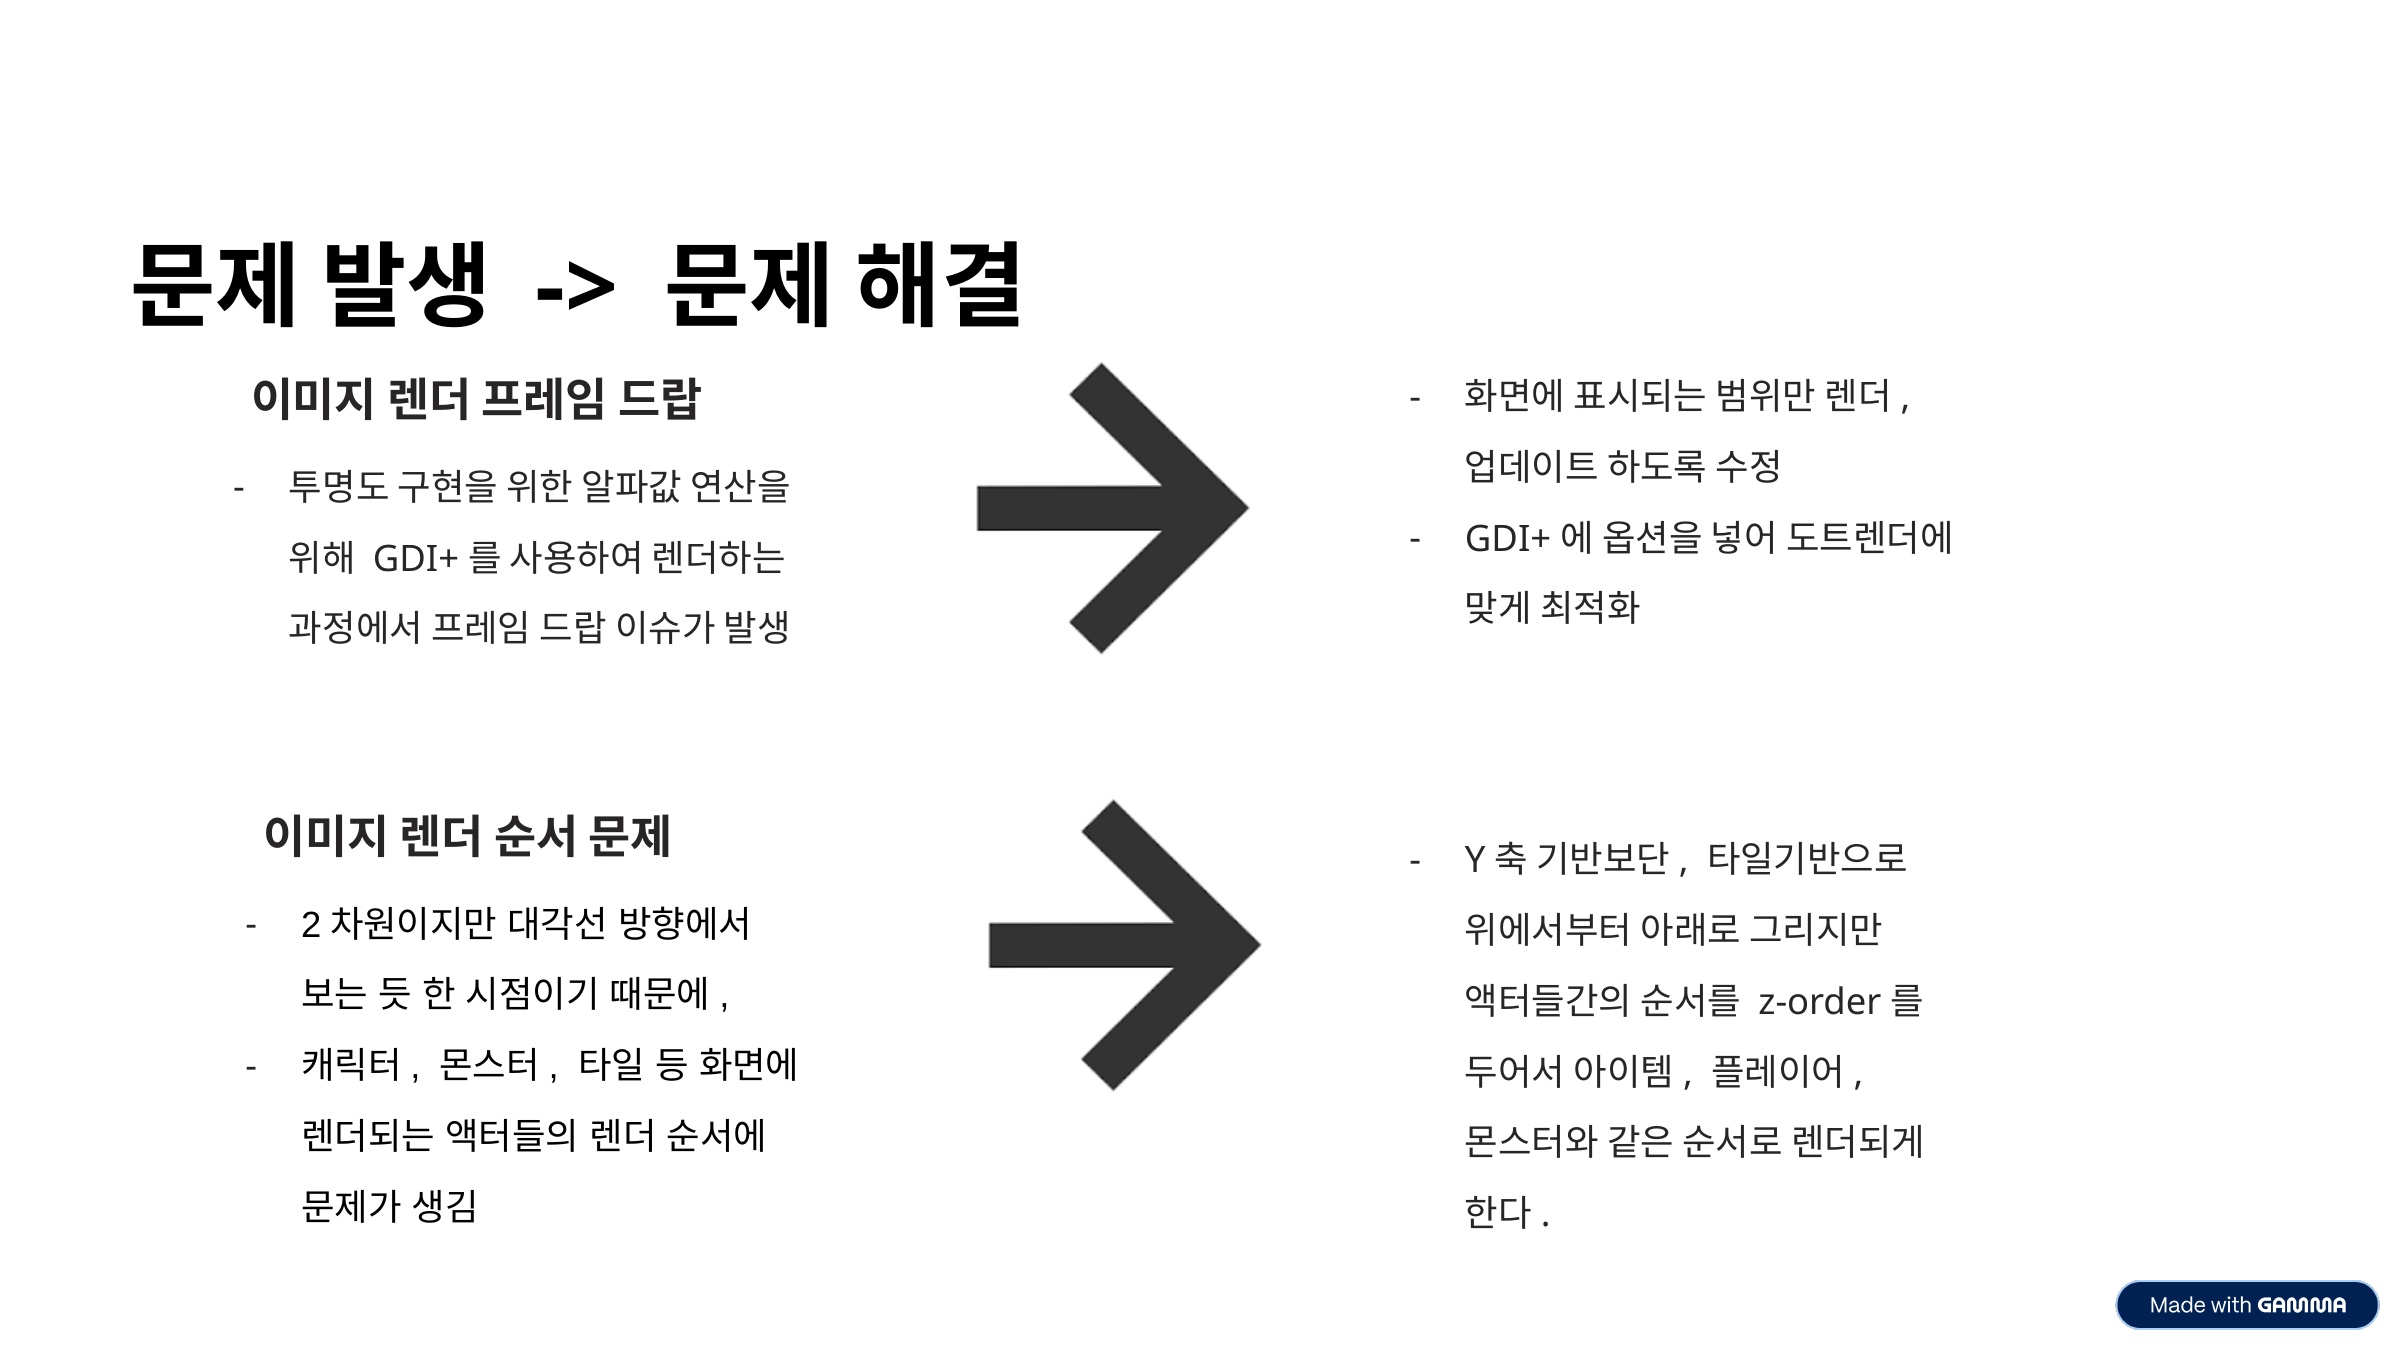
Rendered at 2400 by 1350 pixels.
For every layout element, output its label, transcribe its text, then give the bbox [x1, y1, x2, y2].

text_box 문제 발생 -> 문제 해결 [130, 199, 1061, 317]
text_box Y축 기반보단, 타일기반으로 위에서부터 아래로 그리지만 액터들간의 순서를 z-order를 두어서 아이템, 플레이어, 몬스터와 같은 순서로 렌더되게 한다. [1375, 794, 2012, 1249]
text_box 이미지 렌더 순서 문제 [263, 794, 729, 853]
text_box 이미지 렌더 프레임 드랍 [251, 357, 717, 416]
picture [964, 794, 1284, 1095]
text_box 화면에 표시되는 범위만 렌더, 업데이트 하도록 수정 GDI+에 옵션을 넣어 도트렌더에 맞게 최적화 [1375, 331, 2012, 715]
text_box 2차원이지만 대각선 방향에서 보는 듯 한 시점이기 때문에, 캐릭터, 몬스터, 타일 등 화면에 렌더되는 액터들의 렌더 순서에 문제가 생김 [226, 873, 814, 1350]
picture [952, 357, 1272, 658]
picture [2106, 1271, 2389, 1339]
text_box 투명도 구현을 위한 알파값 연산을 위해 GDI+를 사용하여 렌더하는 과정에서 프레임 드랍 이슈가 발생 [213, 436, 802, 913]
